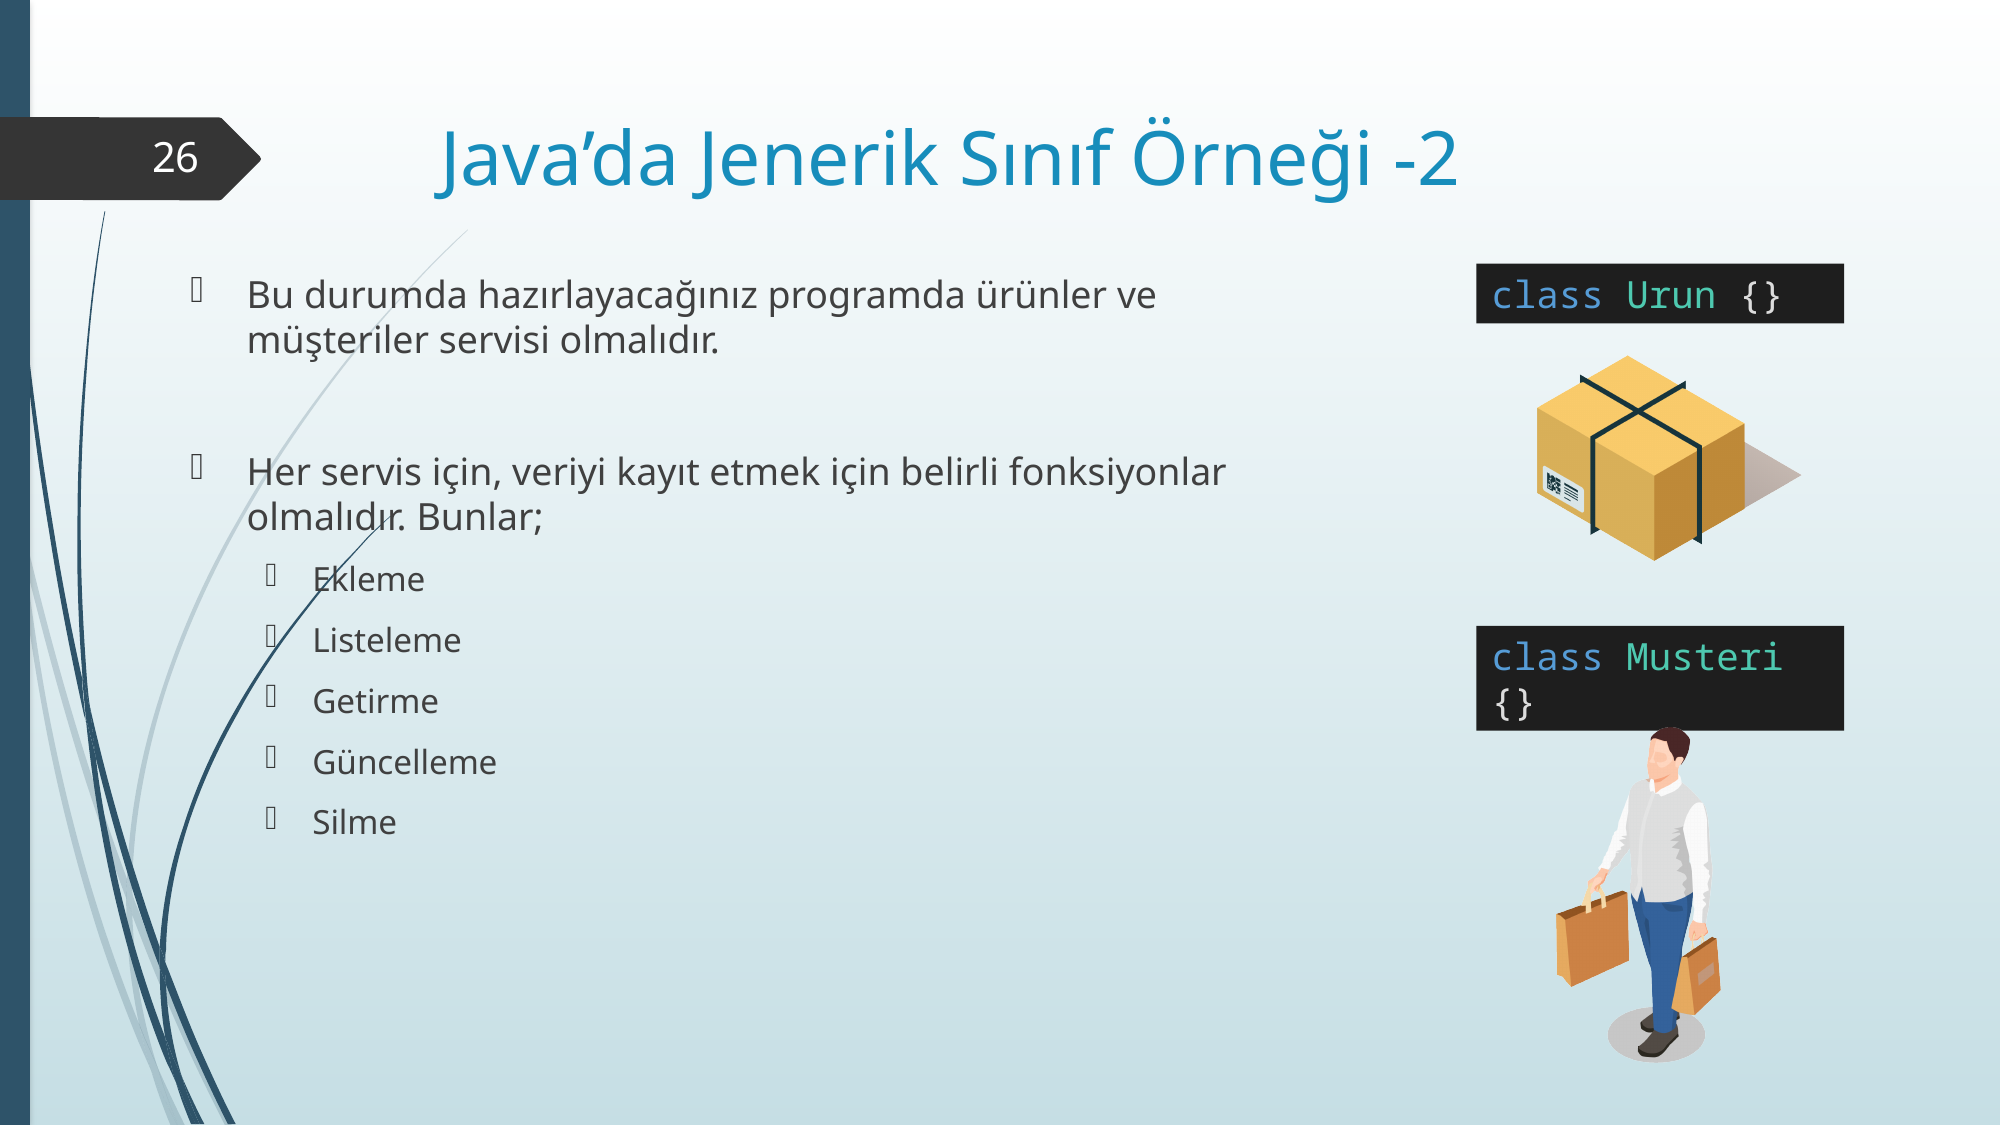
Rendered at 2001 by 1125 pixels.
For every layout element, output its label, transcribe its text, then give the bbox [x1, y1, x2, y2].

slide_number 26 [87, 129, 216, 190]
list Bu durumda hazırlayacağınız programda ürünler ve müşteriler servisi olmalıdır. Her servis için, veriyi kayıt etmek için belirli fonksiyonlar olmalıdır. Bunlar; Ekleme Listeleme Getirme Güncelleme Silme [175, 263, 1342, 1023]
picture [1537, 355, 1802, 561]
text_box class Musteri {} [1476, 625, 1845, 731]
title Java’da Jenerik Sınıf Örneği -2 [425, 102, 1888, 313]
text_box class Urun {} [1476, 263, 1845, 324]
picture [1556, 727, 1721, 1063]
